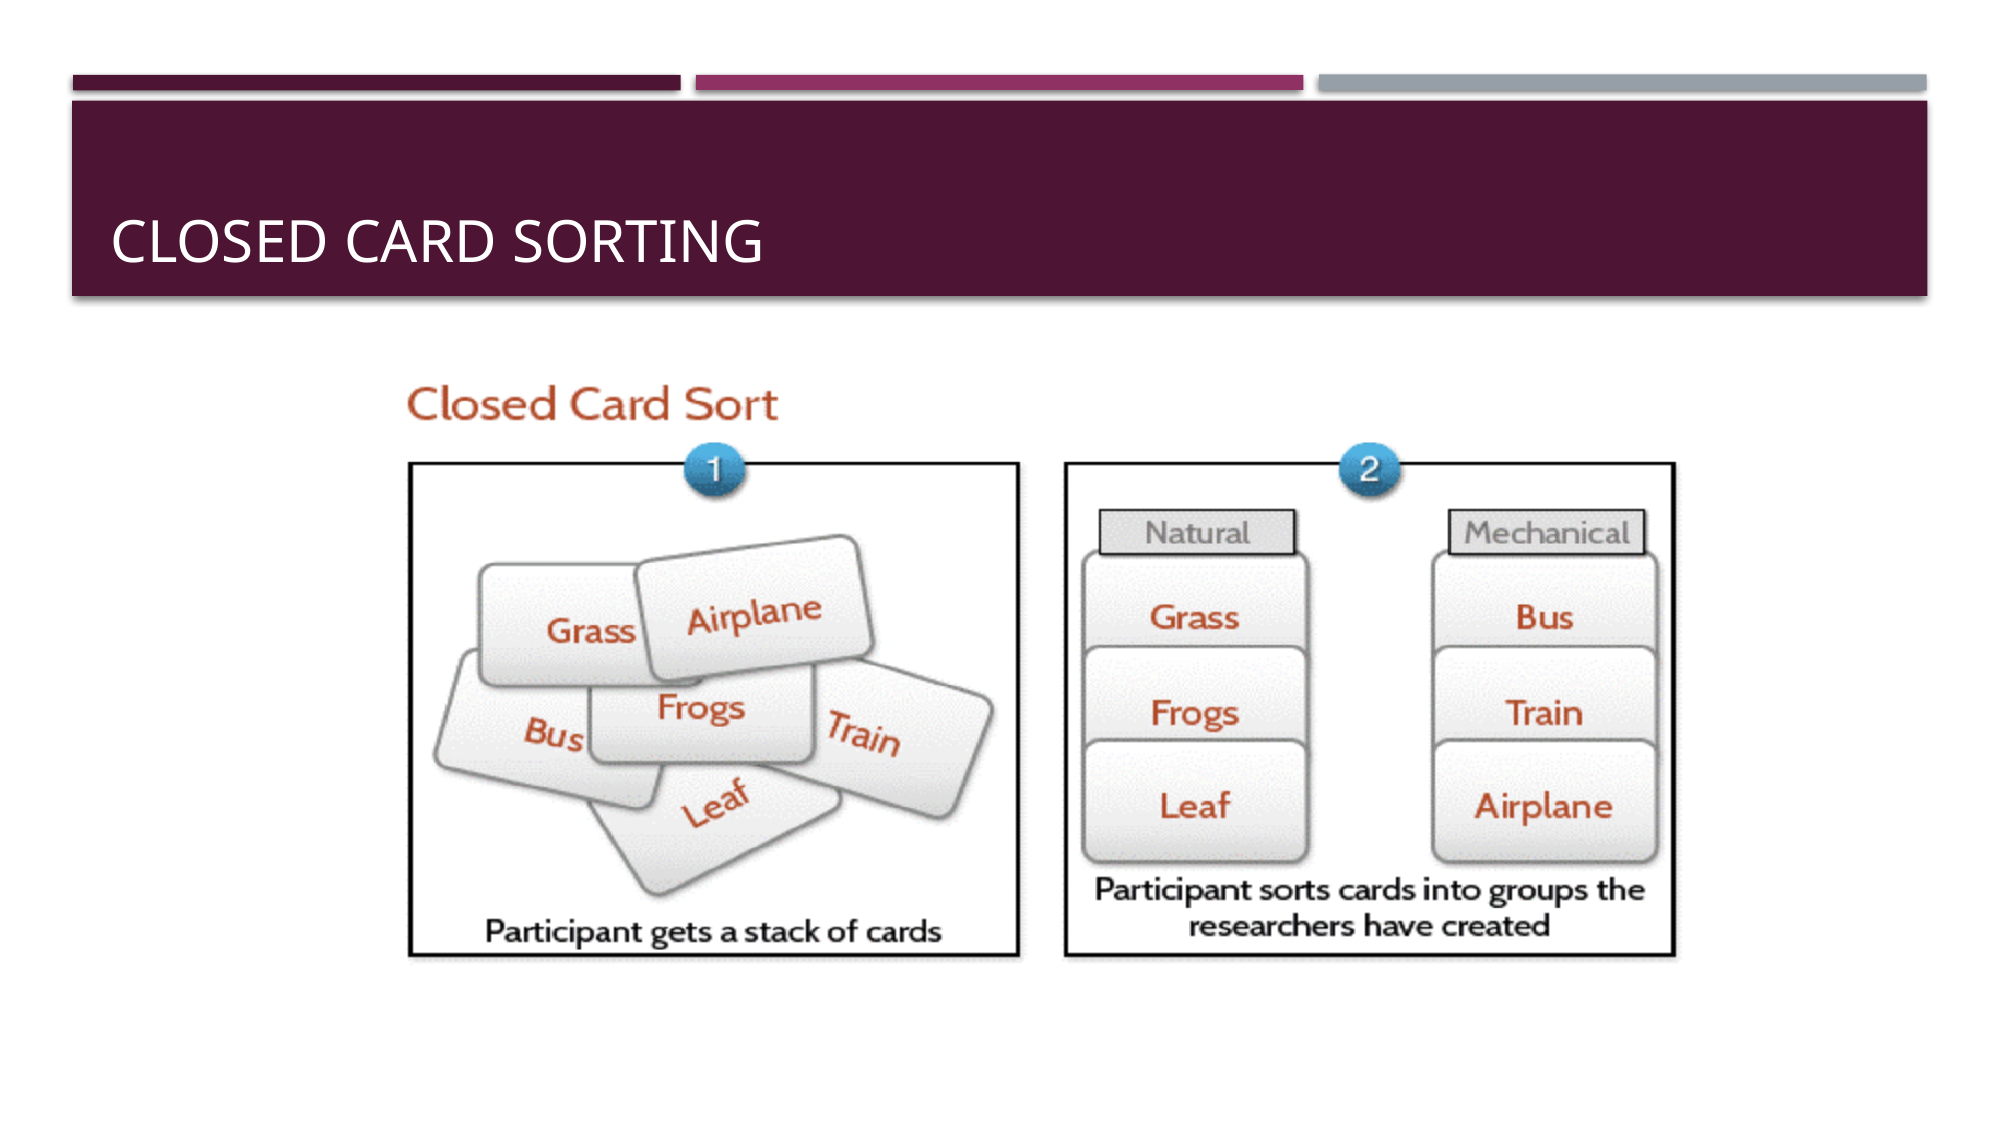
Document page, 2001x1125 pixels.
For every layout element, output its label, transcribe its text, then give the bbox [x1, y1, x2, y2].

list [316, 340, 1782, 1011]
title Closed Card Sorting [95, 115, 1905, 282]
